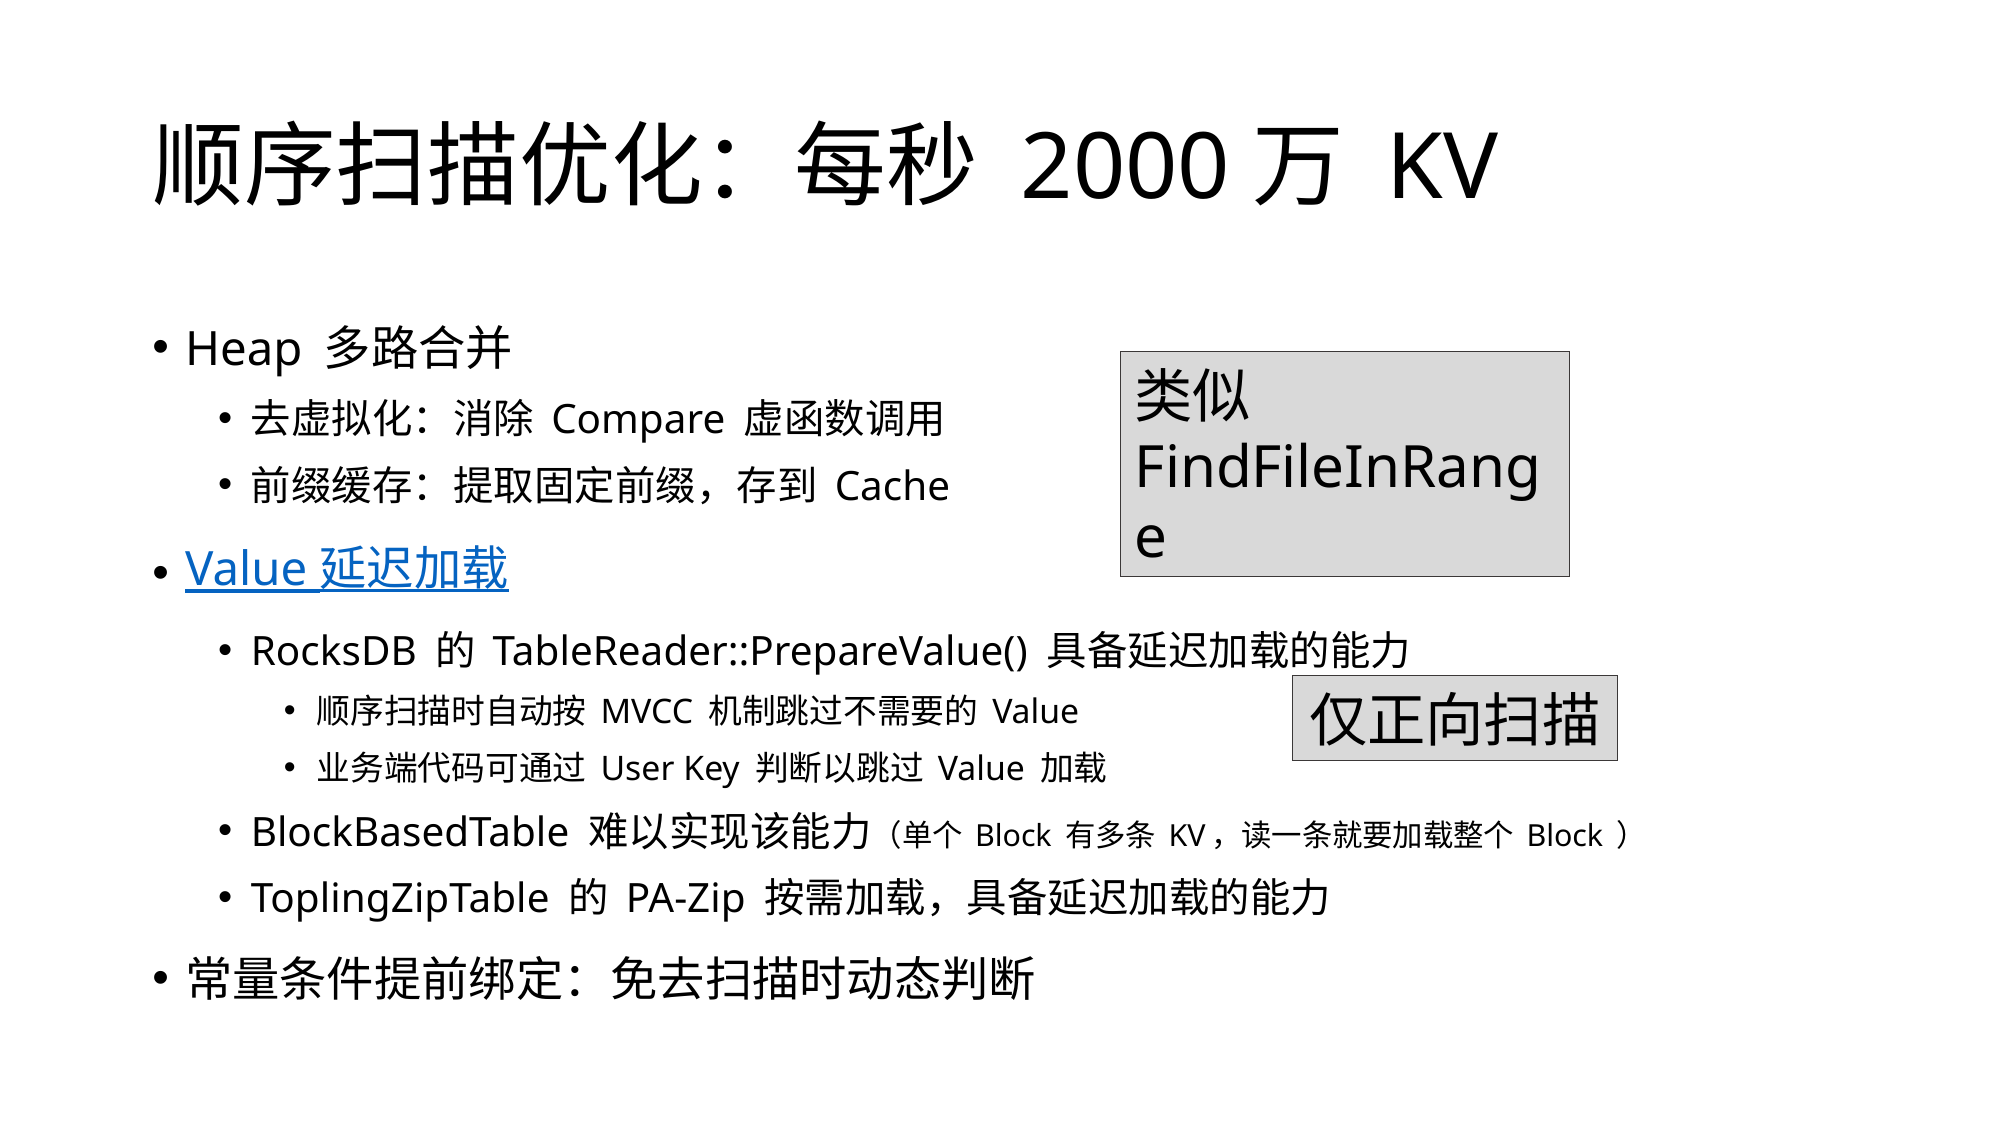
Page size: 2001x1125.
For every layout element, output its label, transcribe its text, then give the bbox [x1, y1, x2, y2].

text_box 类似 FindFileInRange [1120, 351, 1570, 577]
text_box 仅正向扫描 [1292, 675, 1618, 761]
title 顺序扫描优化：每秒 2000万 KV [137, 59, 1863, 278]
list Heap 多路合并 去虚拟化：消除 Compare 虚函数调用 前缀缓存：提取固定前缀，存到 Cache Value 延迟加载 RocksDB 的 TableReader::PrepareValue() 具备延迟加载的能力 顺序扫描时自动按 MVCC 机制跳过不需要的 Value 业务端代码可通过 User Key 判断以跳过 Value 加载 BlockBasedTable 难以实现该能力（单个 Block 有多条 KV，读一条就要加载整个 Block ） ToplingZipTable 的 PA-Zip 按需加载，具备延迟加载的能力 常量条件提前绑定：免去扫描时动态判断 [137, 299, 1942, 1014]
